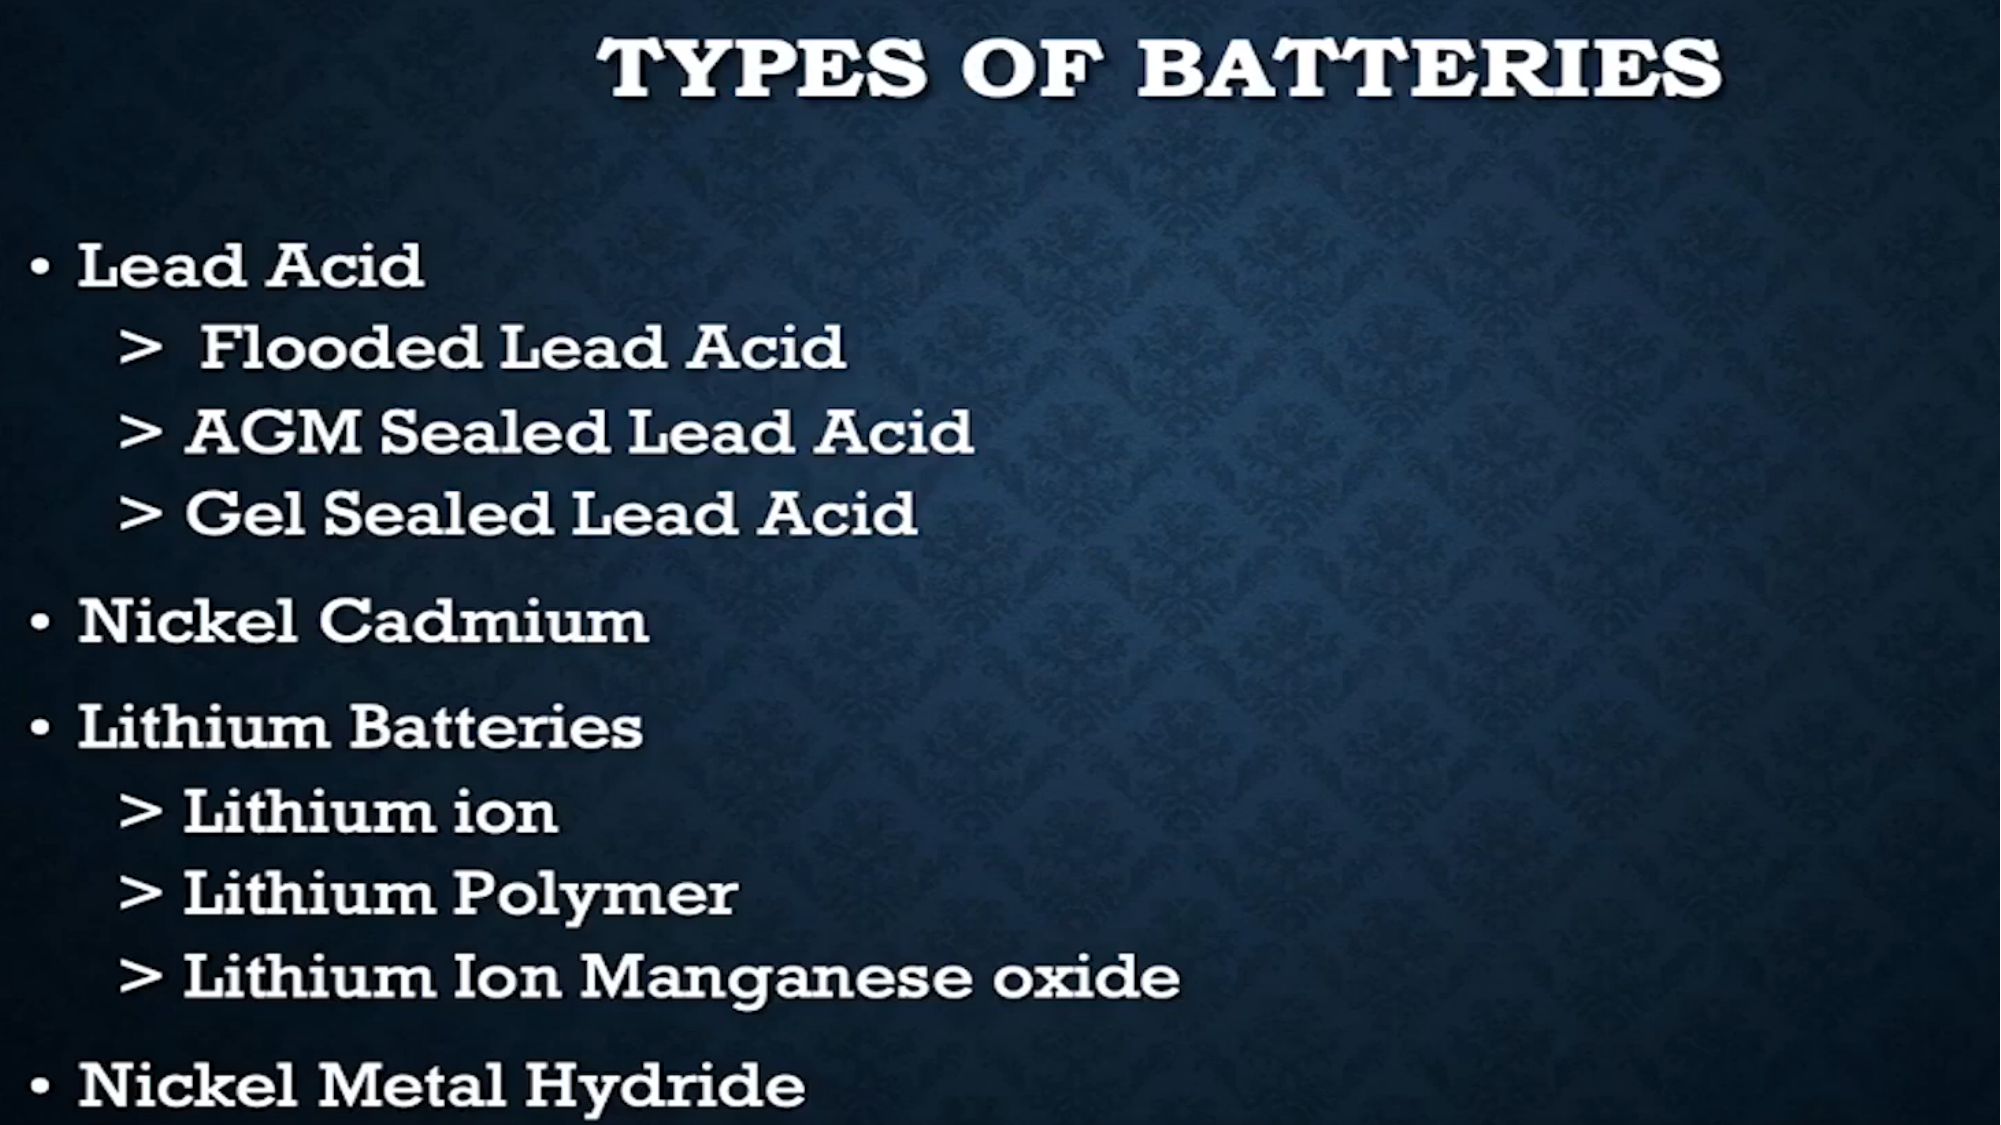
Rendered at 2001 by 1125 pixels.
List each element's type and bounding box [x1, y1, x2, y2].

list [0, 0, 2000, 1125]
